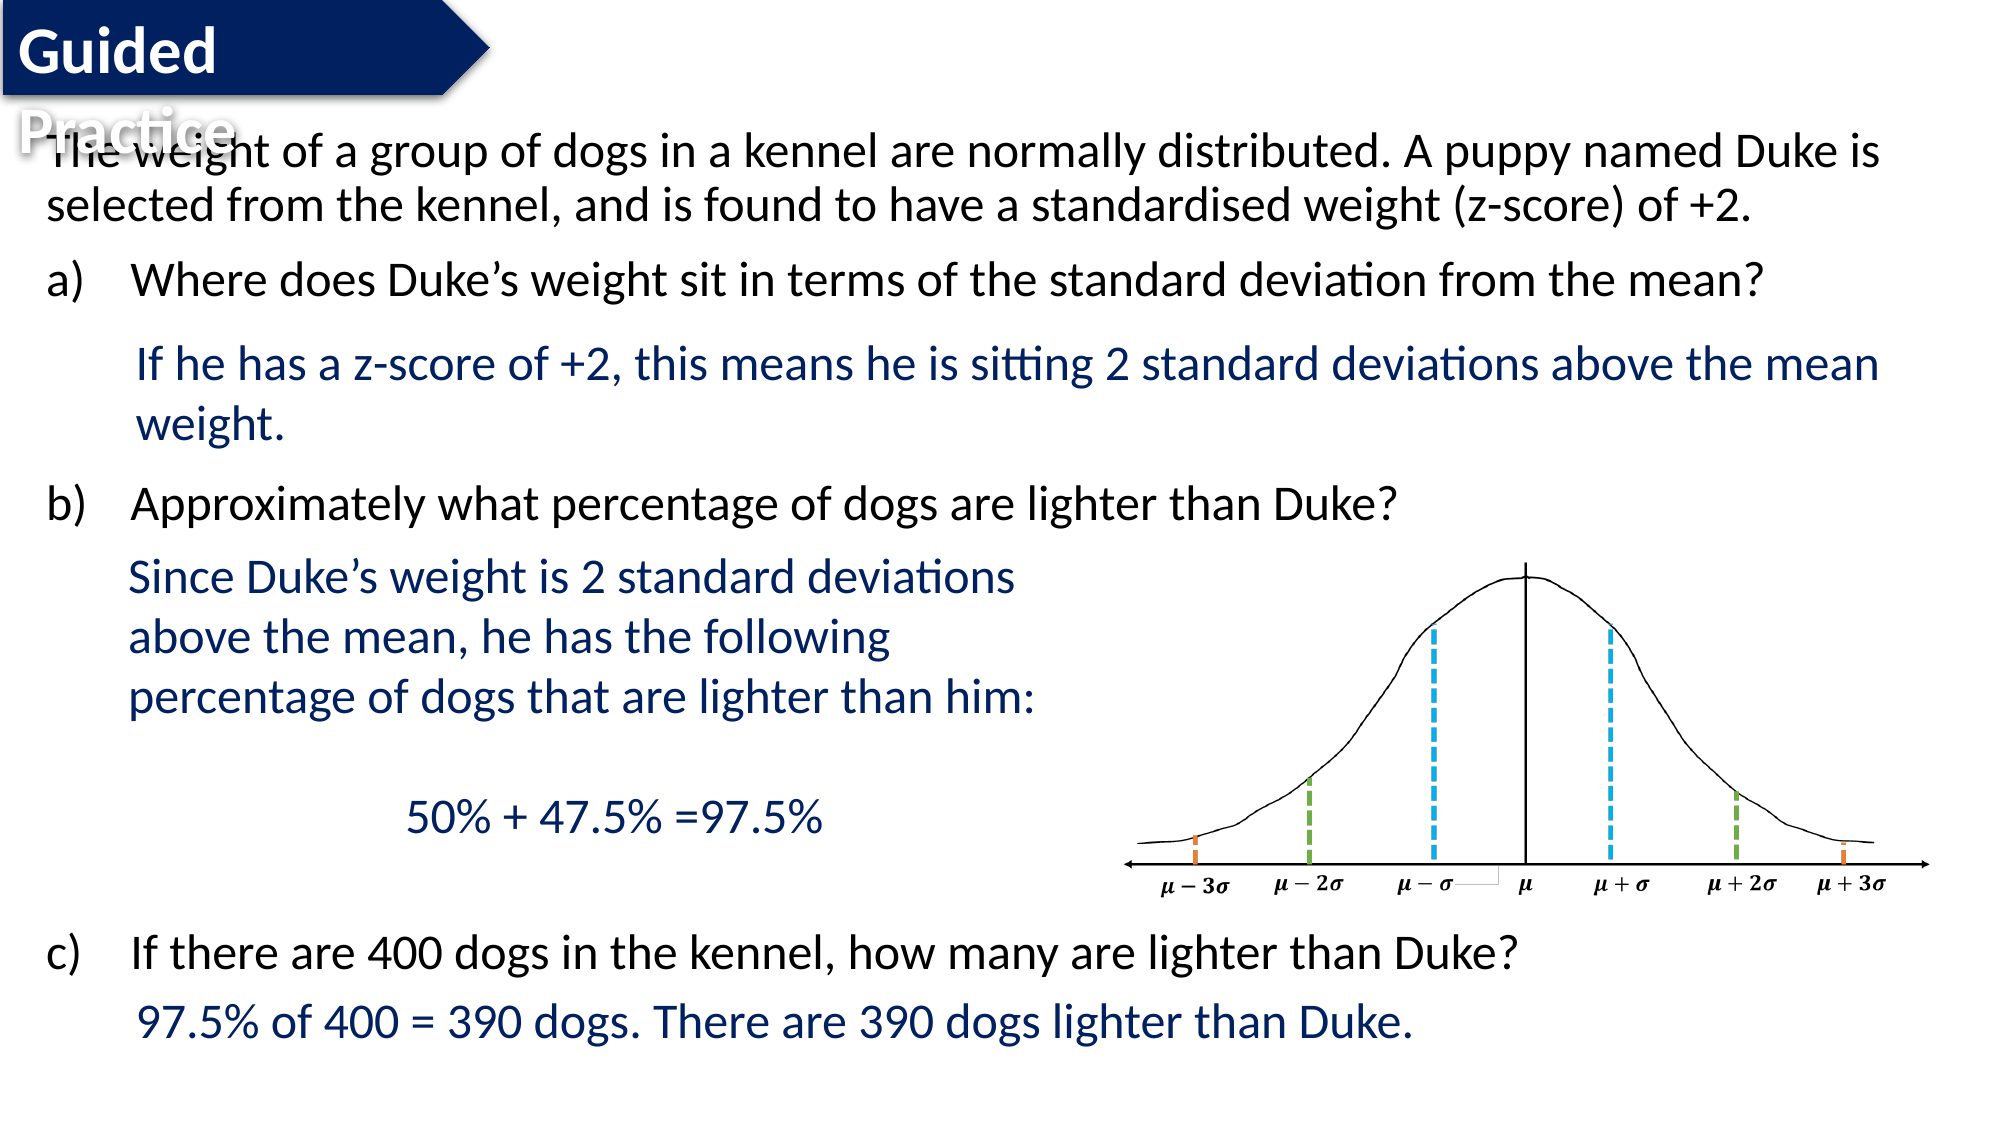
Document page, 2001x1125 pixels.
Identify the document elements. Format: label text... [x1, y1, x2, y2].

text_box Guided Practice [3, 0, 490, 95]
text_box 97.5% of 400 = 390 dogs. There are 390 dogs lighter than Duke. [120, 980, 1918, 1056]
text_box Since Duke’s weight is 2 standard deviations above the mean, he has the following percentage of dogs that are lighter than him: 50% + 47.5% =97.5% [113, 535, 1116, 851]
text_box If he has a z-score of +2, this means he is sitting 2 standard deviations above the mean weight. [120, 323, 1968, 458]
list The weight of a group of dogs in a kennel are normally distributed. A puppy named Duke is selected from the kennel, and is found to have a standardised weight (z-score) of +2. Where does Duke’s weight sit in terms of the standard deviation from the mean? Approximately what percentage of dogs are lighter than Duke? If there are 400 dogs in the kennel, how many are lighter than Duke? [31, 116, 1968, 1092]
picture [1115, 562, 1938, 905]
